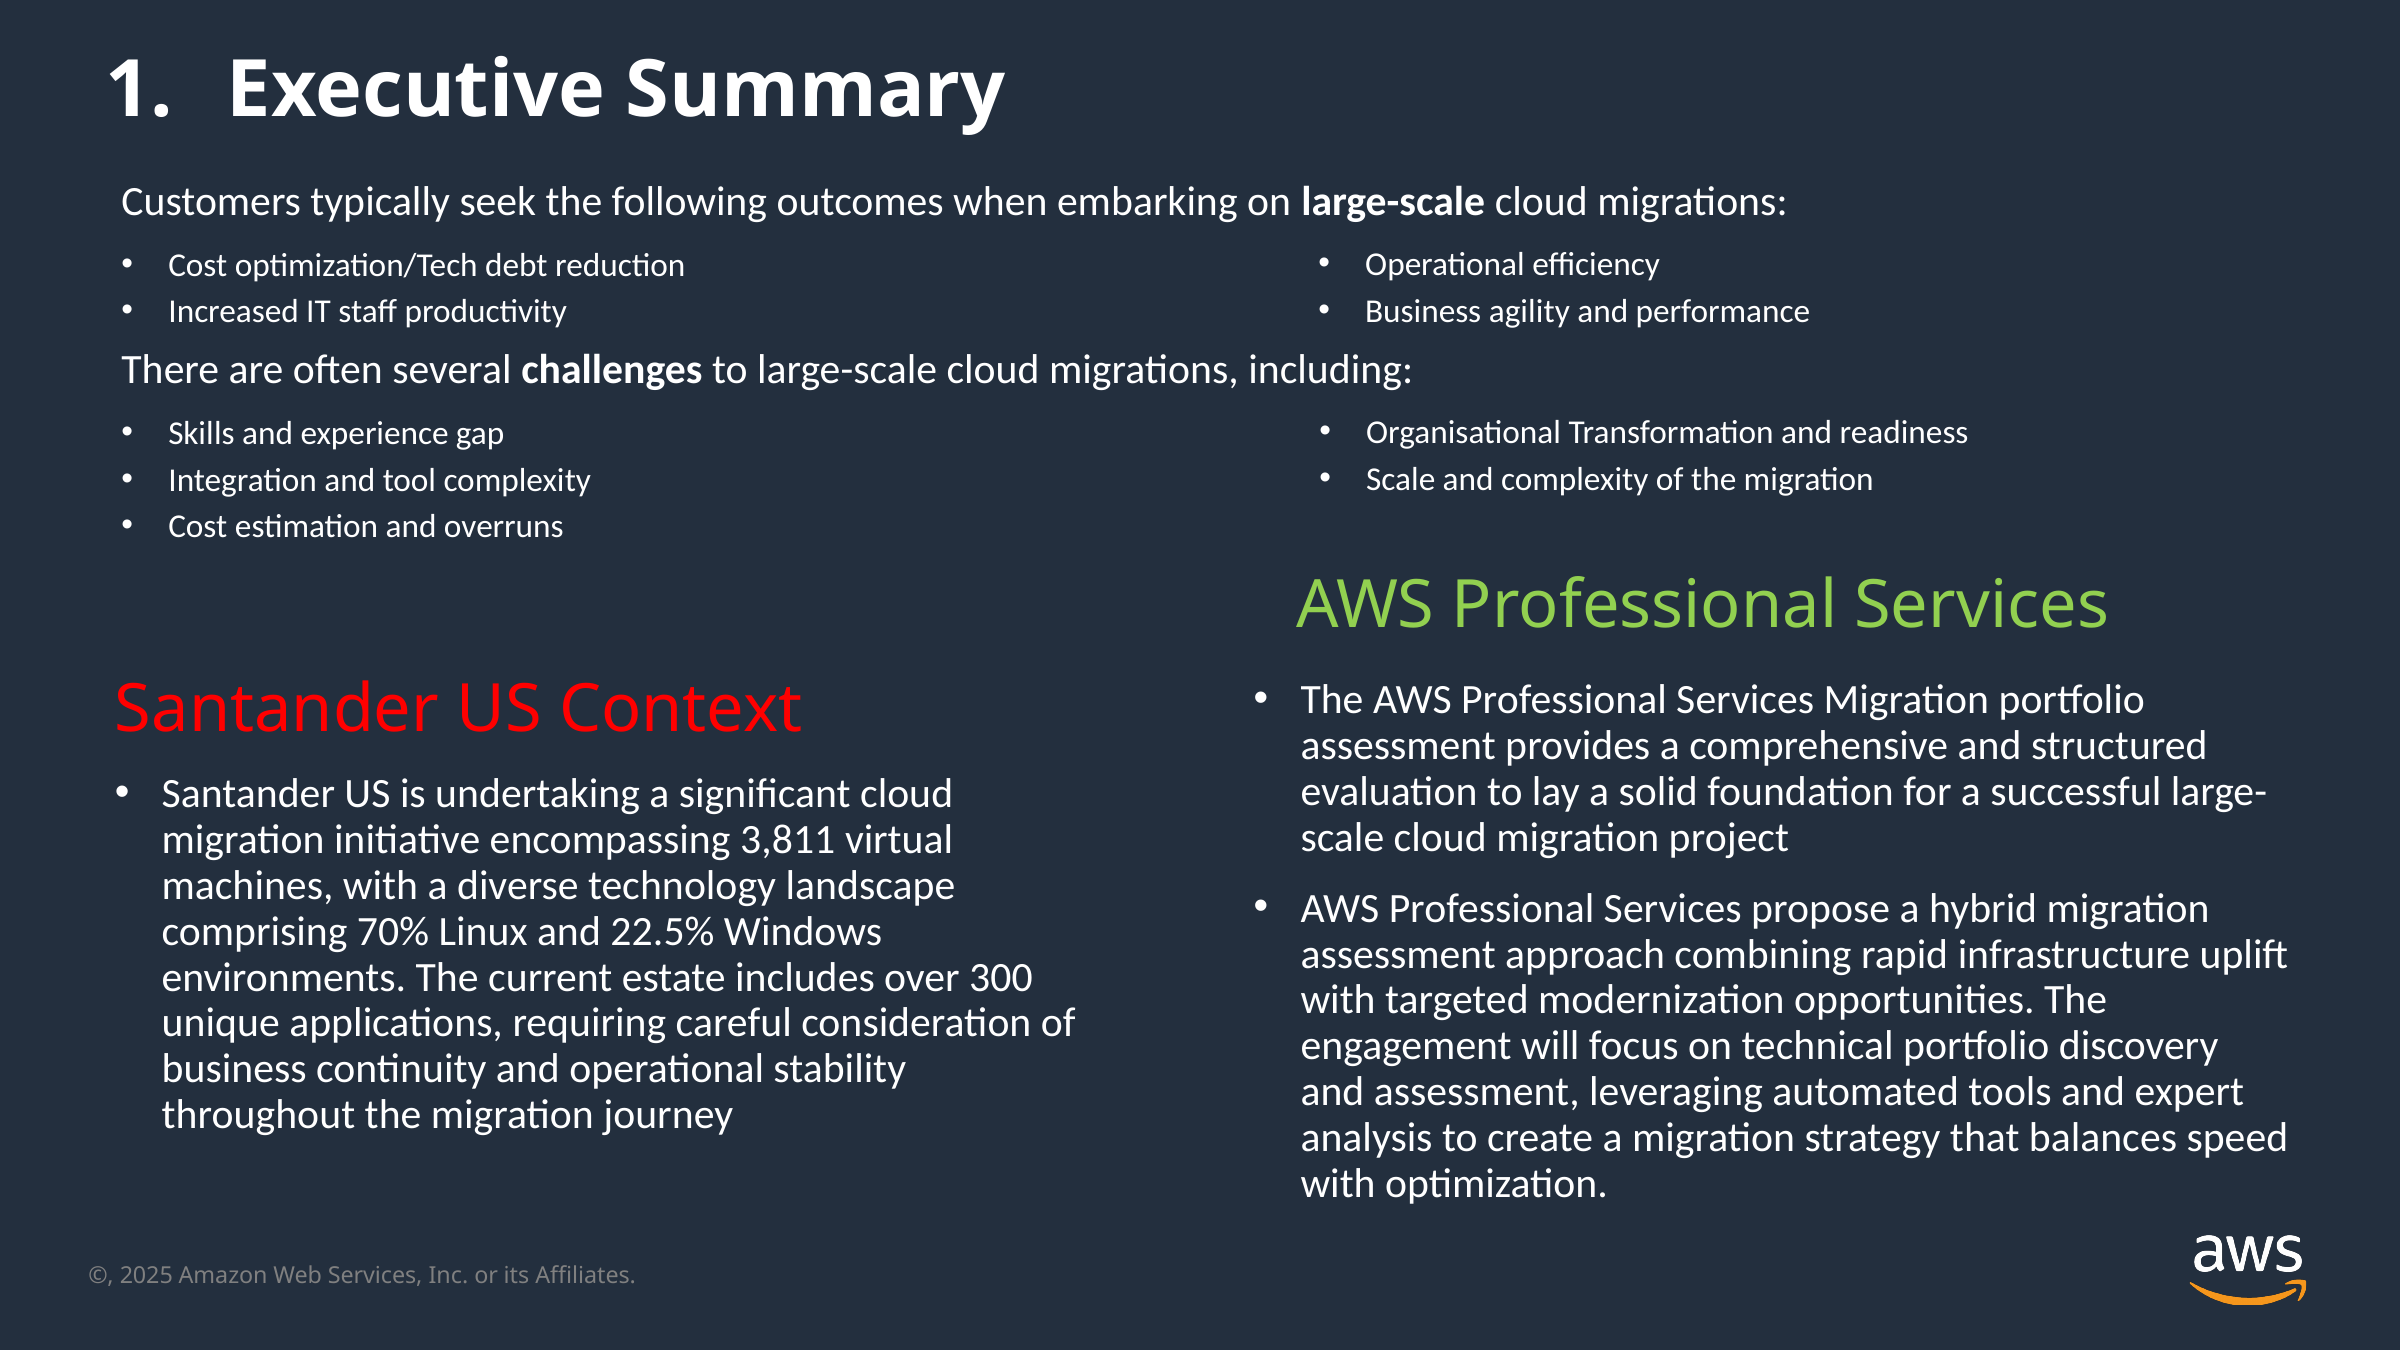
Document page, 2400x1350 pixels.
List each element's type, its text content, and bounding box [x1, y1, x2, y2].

text_box Customers typically seek the following outcomes when embarking on large-scale cloud migrations: Cost optimization/Tech debt reduction Increased IT staff productivity There are often several challenges to large-scale cloud migrations, including: Skills and experience gap Integration and tool complexity Cost estimation and overruns [106, 166, 2365, 1033]
text_box The AWS Professional Services Migration portfolio assessment provides a comprehensive and structured evaluation to lay a solid foundation for a successful large-scale cloud migration project AWS Professional Services propose a hybrid migration assessment approach combining rapid infrastructure uplift with targeted modernization opportunities. The engagement will focus on technical portfolio discovery and assessment, leveraging automated tools and expert analysis to create a migration strategy that balances speed with optimization. [1229, 668, 2307, 1213]
text_box Organisational Transformation and readiness Scale and complexity of the migration [1304, 403, 1985, 505]
text_box Santander US Context Santander US is undertaking a significant cloud migration initiative encompassing 3,811 virtual machines, with a diverse technology landscape comprising 70% Linux and 22.5% Windows environments. The current estate includes over 300 unique applications, requiring careful consideration of business continuity and operational stability throughout the migration journey [90, 621, 1099, 1145]
text_box AWS Professional Services [1281, 552, 2400, 648]
text_box Operational efficiency Business agility and performance [1303, 234, 1826, 336]
title Executive Summary [90, 30, 2307, 194]
